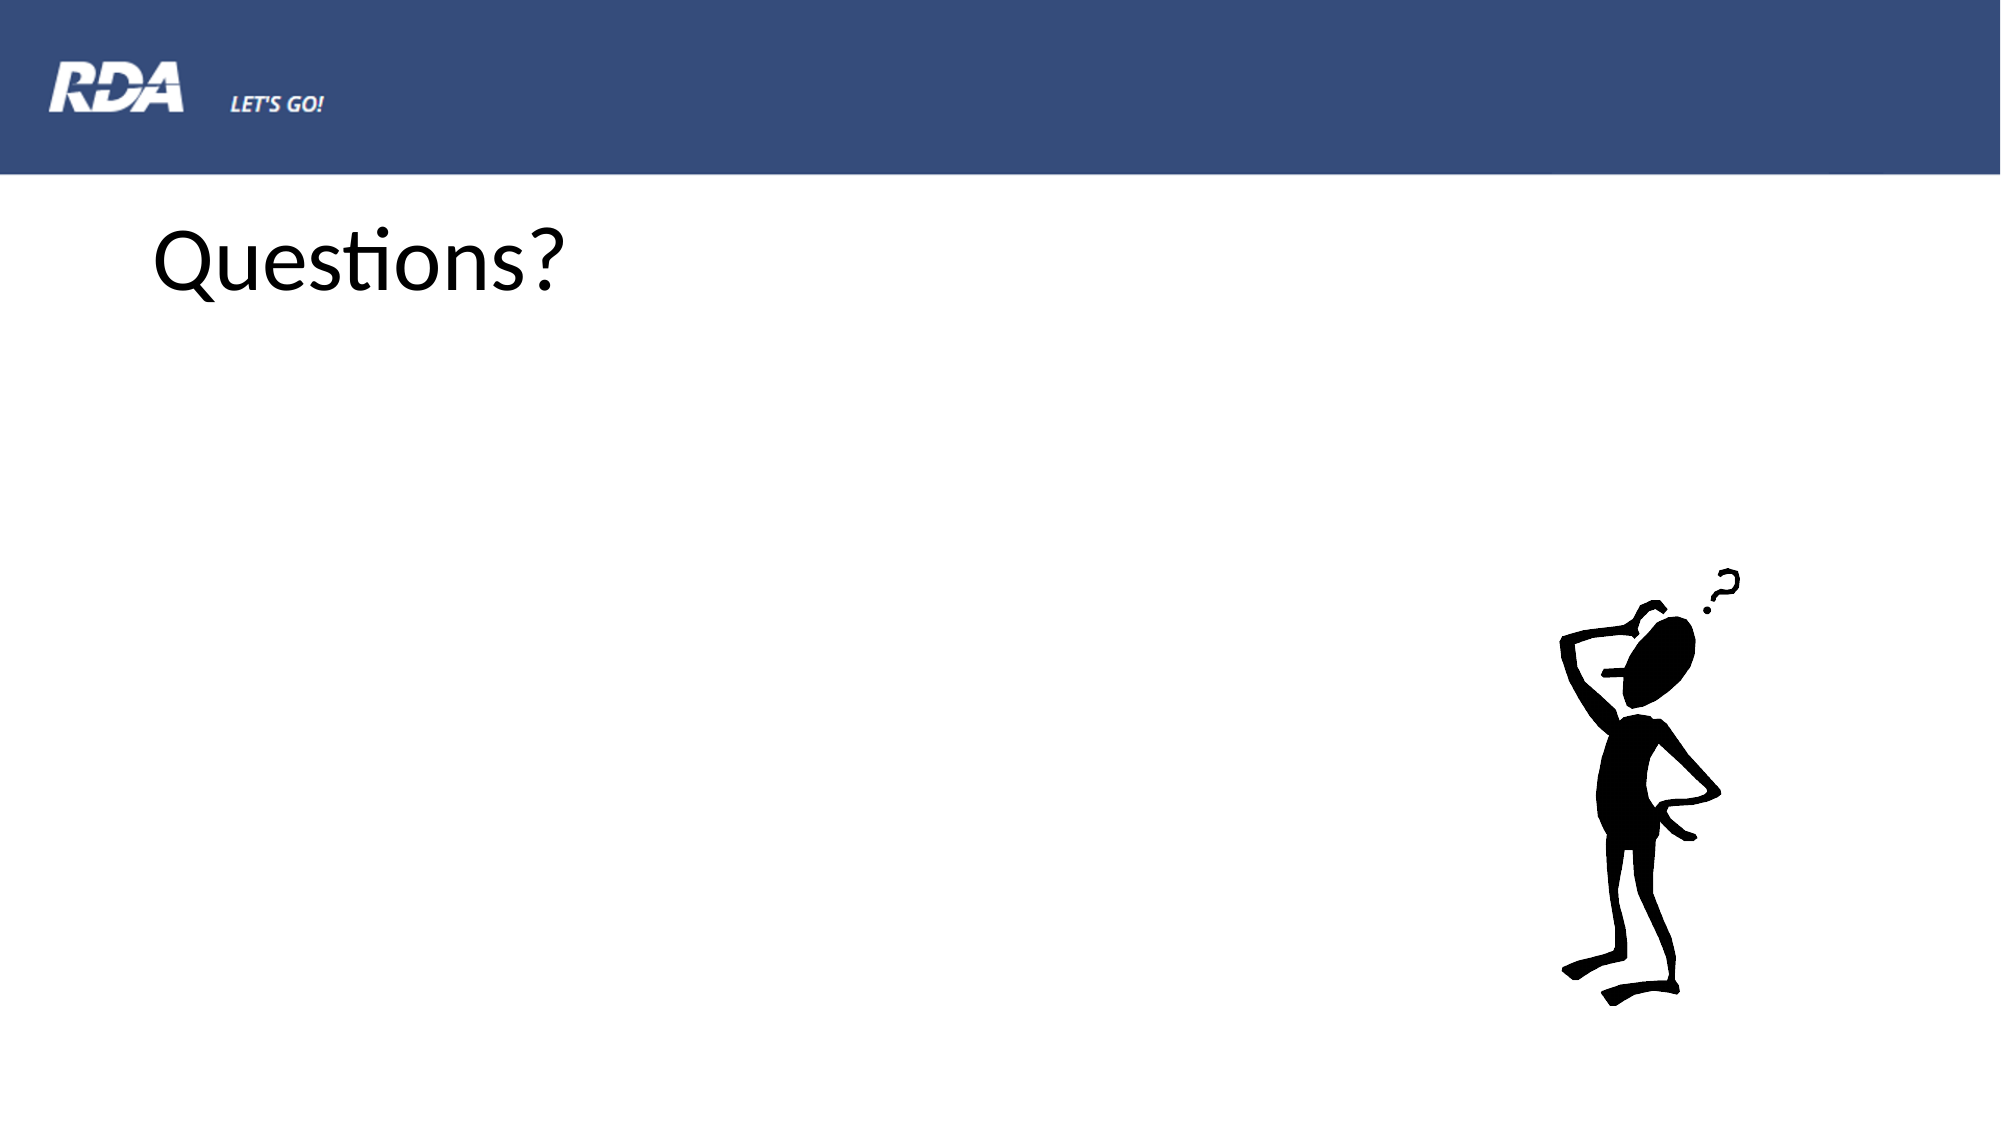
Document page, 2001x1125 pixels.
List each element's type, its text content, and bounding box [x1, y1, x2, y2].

picture [0, 0, 2001, 1125]
title Questions? [137, 151, 1863, 369]
